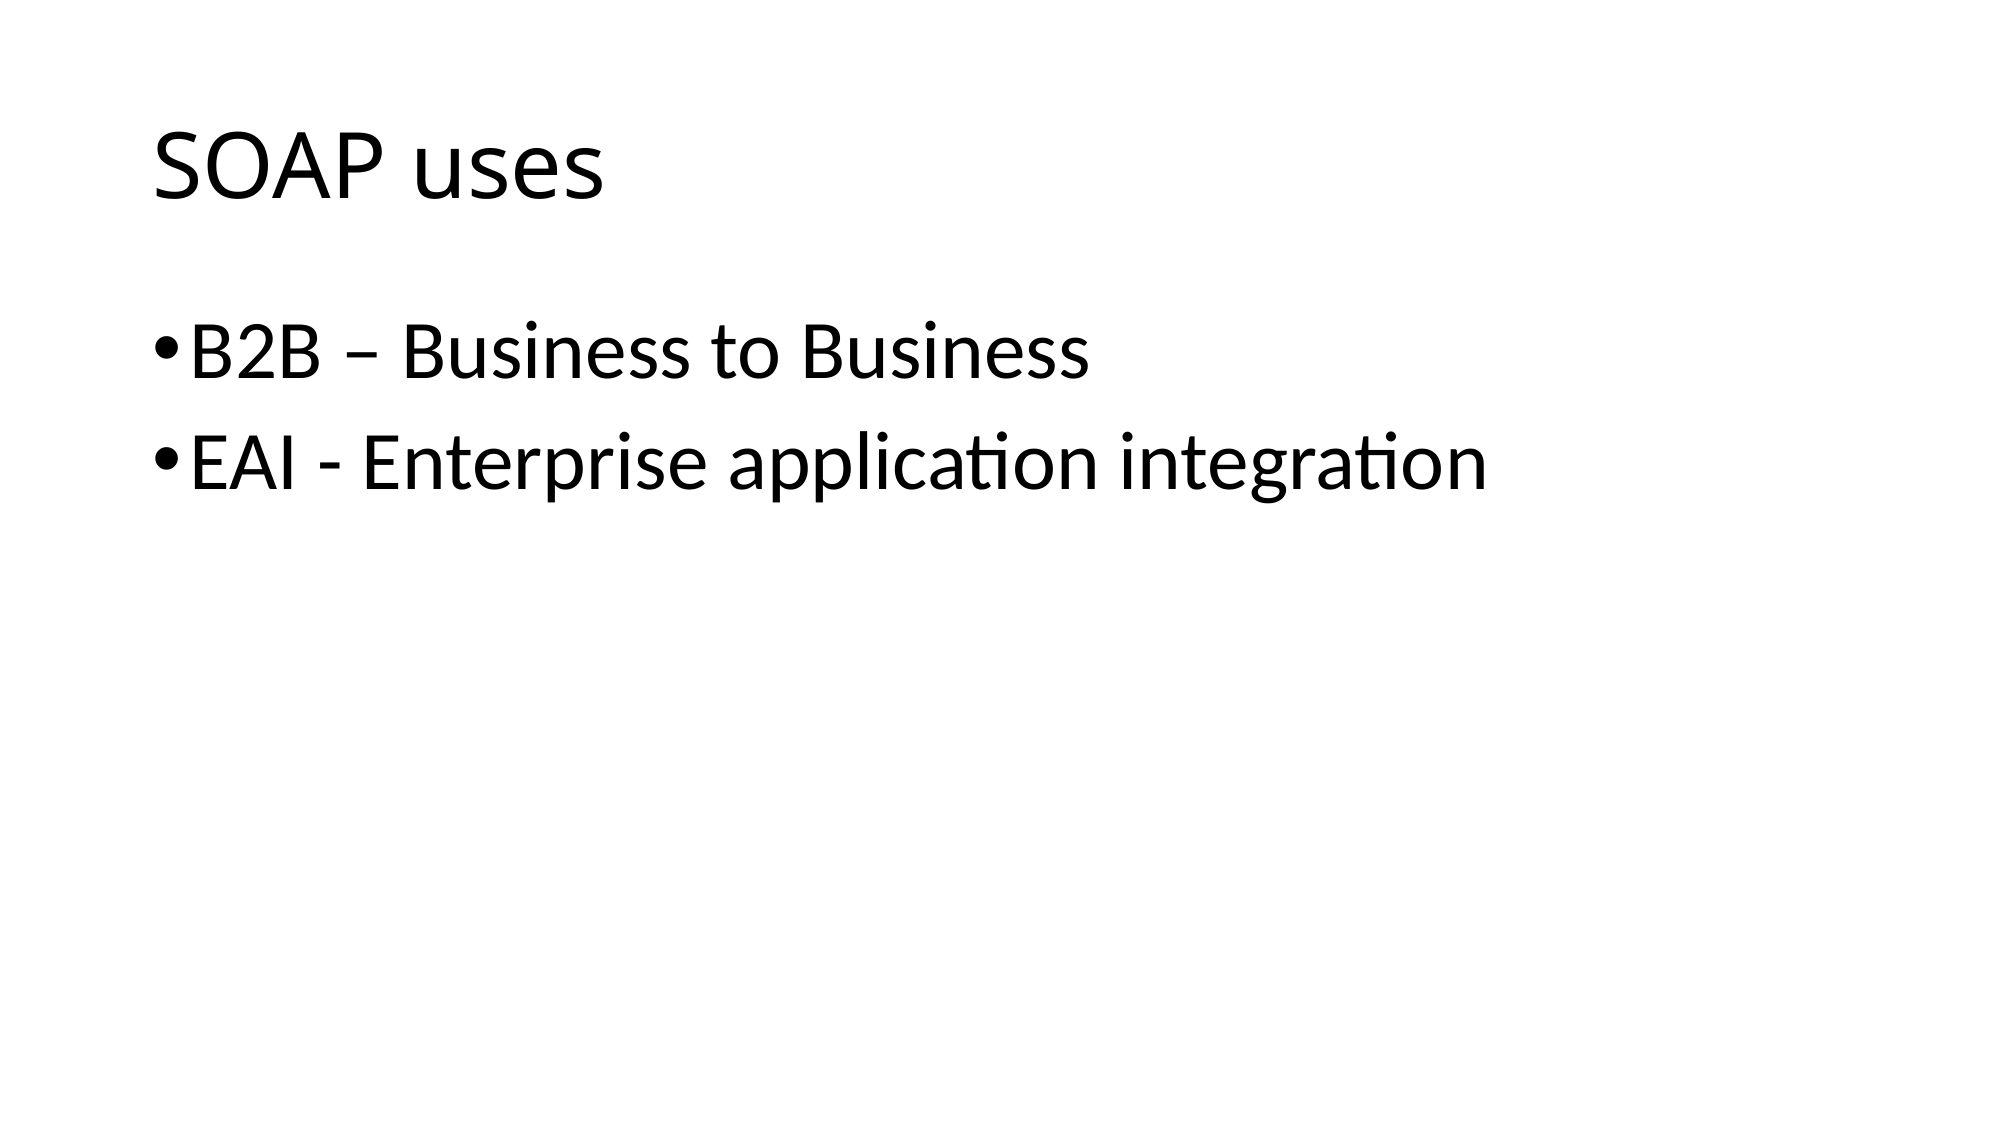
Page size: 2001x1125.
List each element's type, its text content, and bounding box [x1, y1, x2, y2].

title SOAP uses [137, 59, 1863, 278]
list B2B – Business to Business EAI - Enterprise application integration [137, 299, 1863, 1014]
